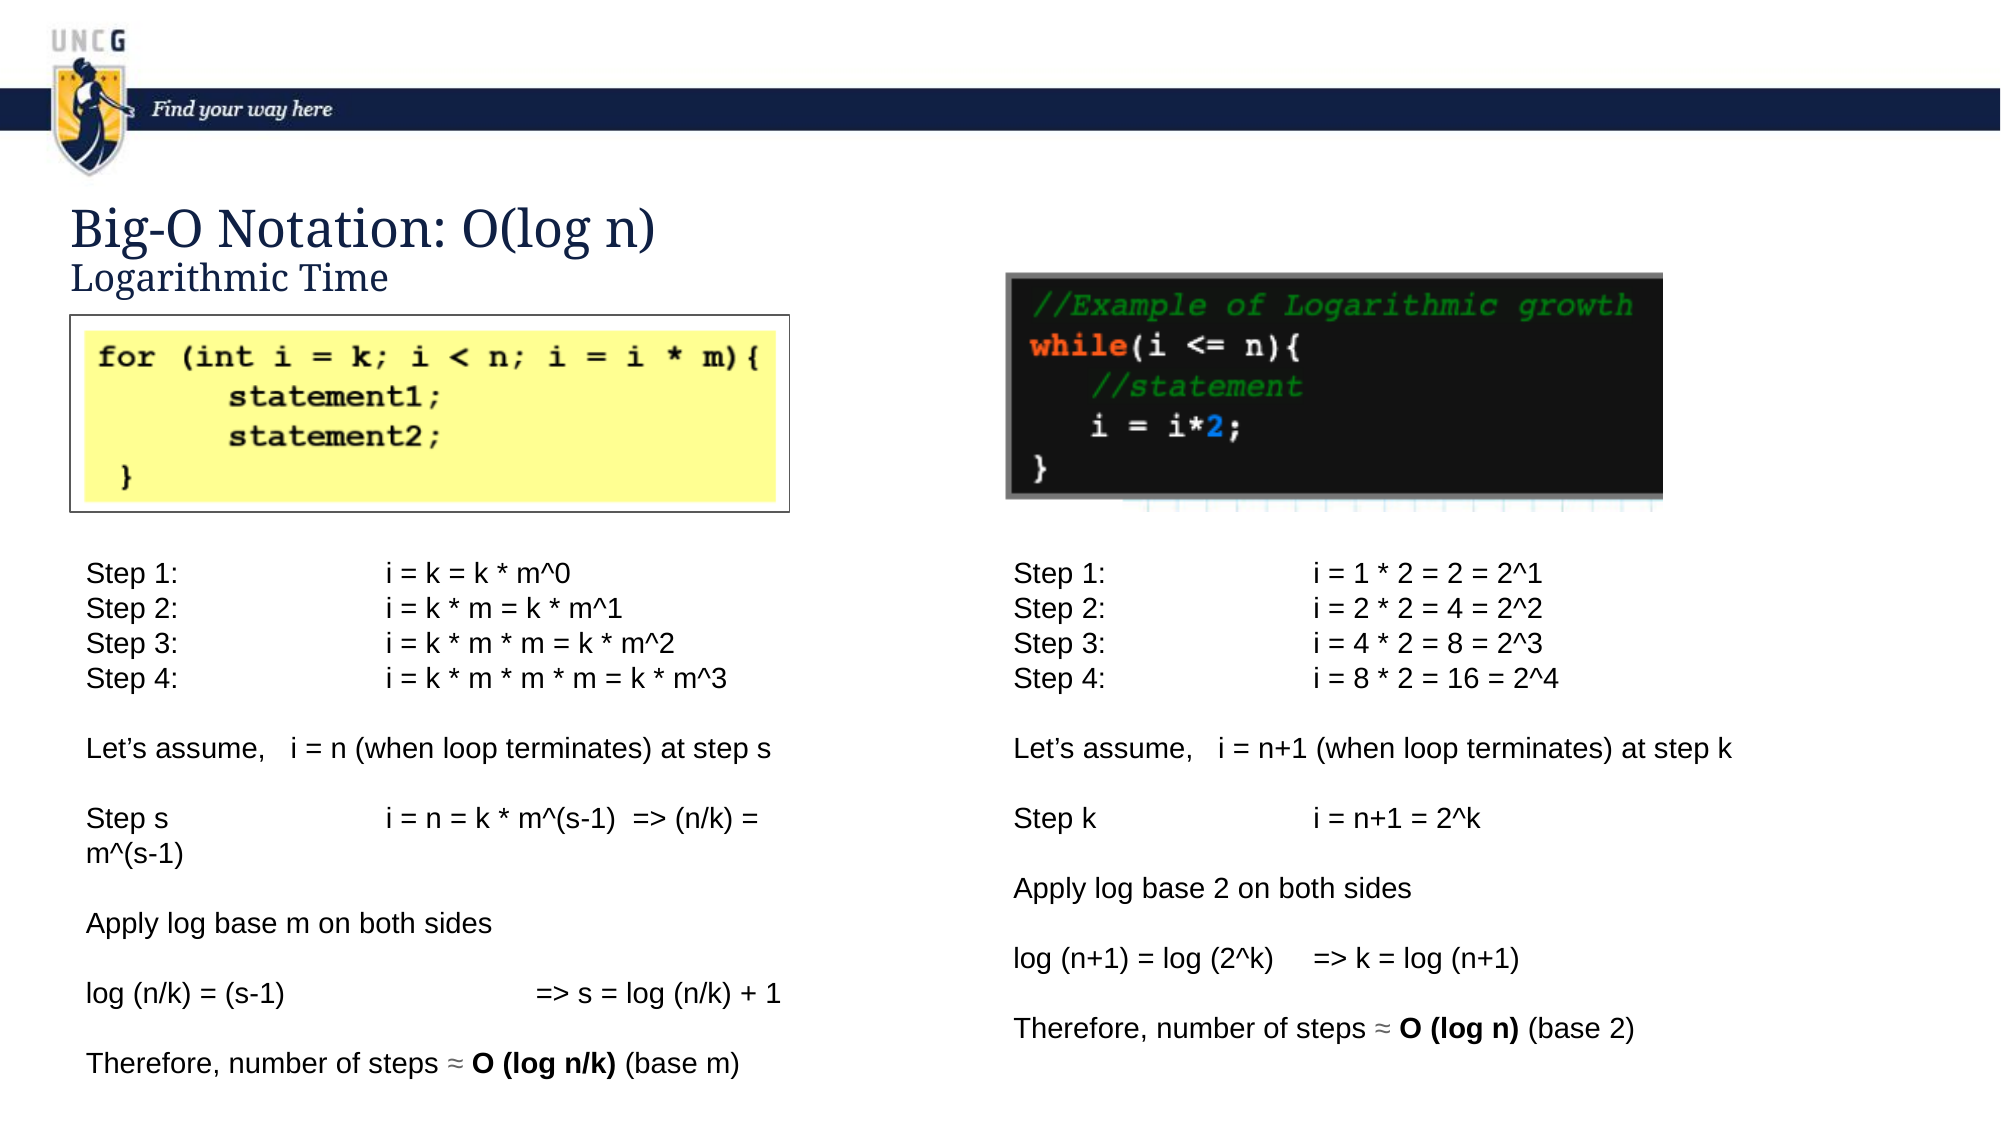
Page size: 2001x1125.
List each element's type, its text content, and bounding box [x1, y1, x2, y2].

text_box Step 1: i = k = k * m^0 Step 2: i = k * m = k * m^1 Step 3: i = k * m * m = k * m^2 Step 4: i = k * m * m * m = k * m^3 Let’s assume, i = n (when loop terminates) at step s Step s i = n = k * m^(s-1) => (n/k) = m^(s-1) Apply log base m on both sides log (n/k) = (s-1) => s = log (n/k) + 1 Therefore, number of steps ≈ O (log n/k) (base m) [70, 539, 852, 1094]
title Big-O Notation: O(log n) Logarithmic Time [55, 192, 1556, 308]
picture [0, 0, 2001, 1125]
text_box Step 1: i = 1 * 2 = 2 = 2^1 Step 2: i = 2 * 2 = 4 = 2^2 Step 3: i = 4 * 2 = 8 = 2^3 Step 4: i = 8 * 2 = 16 = 2^4 Let’s assume, i = n+1 (when loop terminates) at step k Step k i = n+1 = 2^k Apply log base 2 on both sides log (n+1) = log (2^k) => k = log (n+1) Therefore, number of steps ≈ O (log n) (base 2) [998, 539, 1843, 1059]
